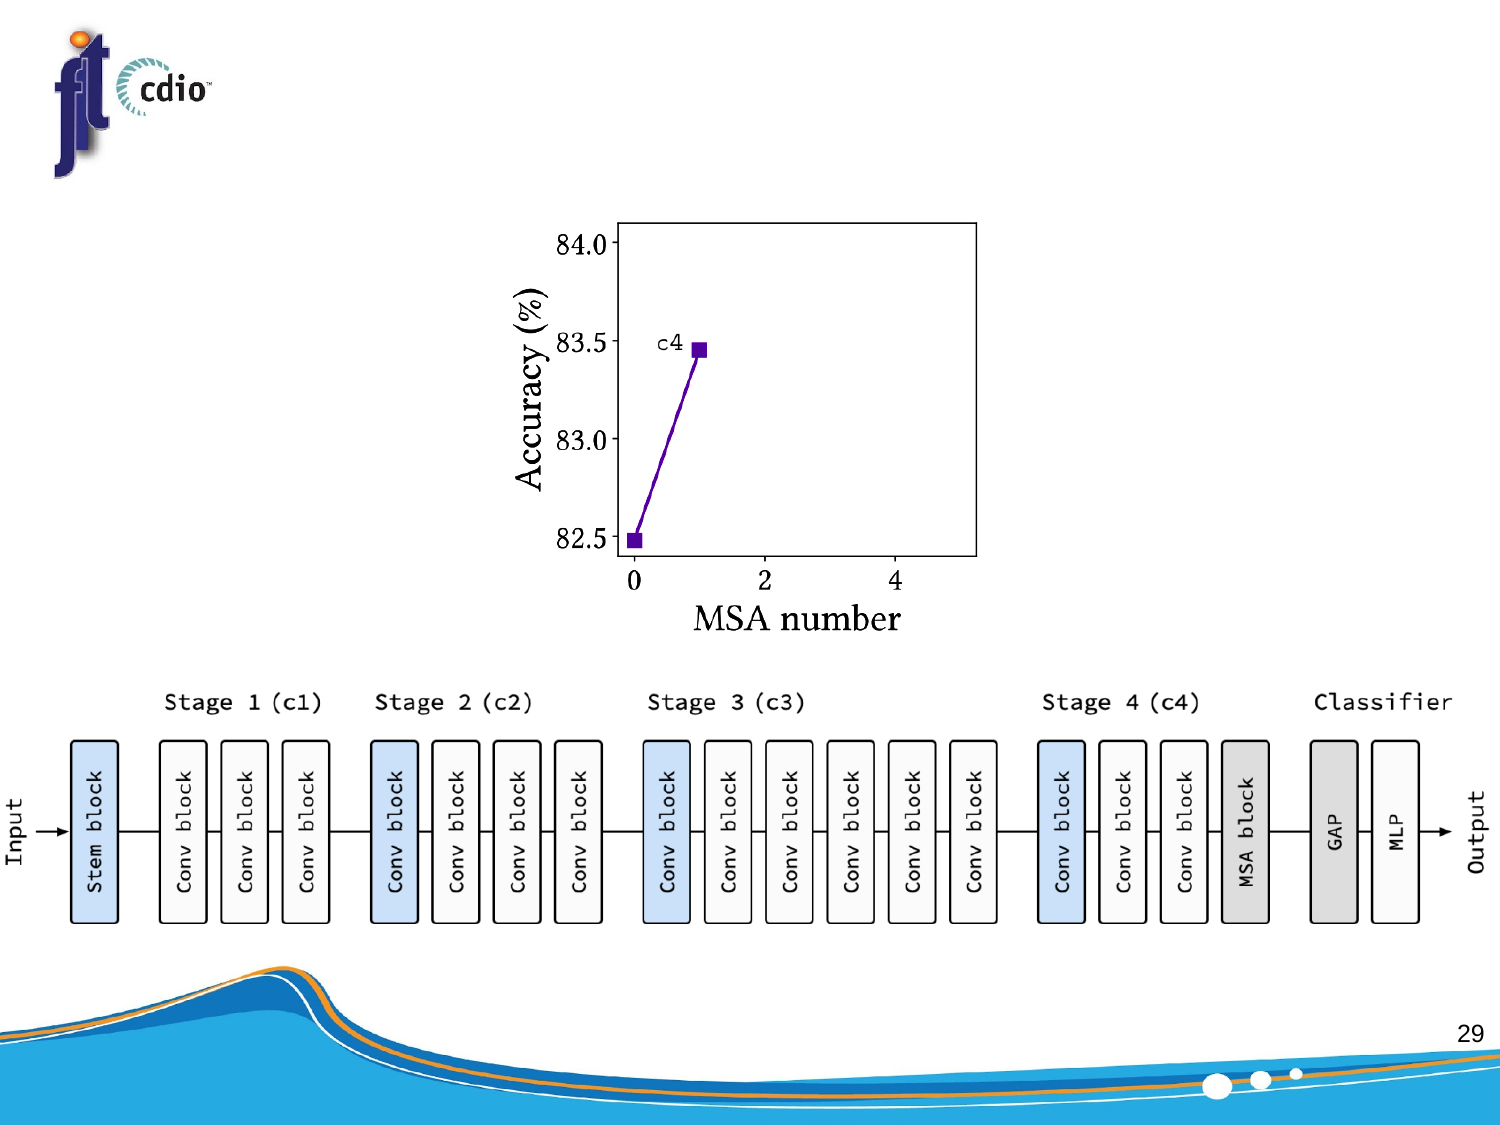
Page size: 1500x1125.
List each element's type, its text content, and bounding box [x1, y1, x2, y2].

slide_number ‹#› [1149, 1002, 1500, 1063]
picture [0, 0, 1500, 1125]
